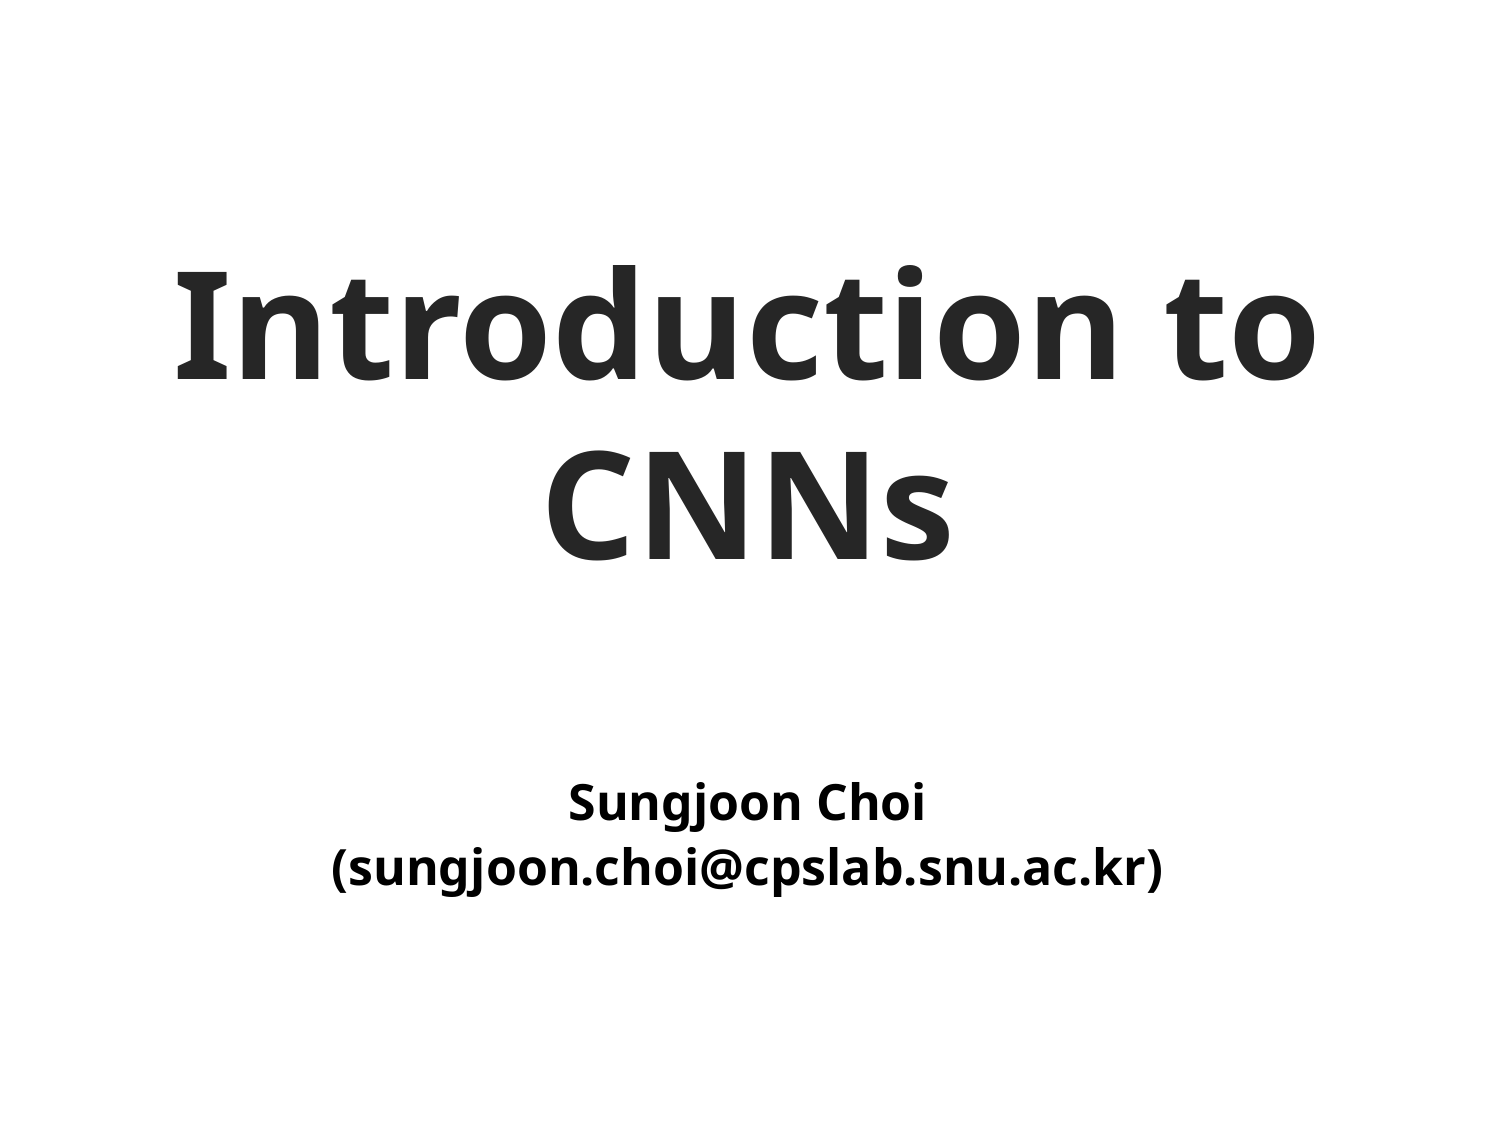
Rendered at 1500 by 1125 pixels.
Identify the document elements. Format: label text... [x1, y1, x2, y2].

text_box Introduction to CNNs [45, 243, 1451, 575]
text_box Sungjoon Choi (sungjoon.choi@cpslab.snu.ac.kr) [170, 763, 1326, 904]
